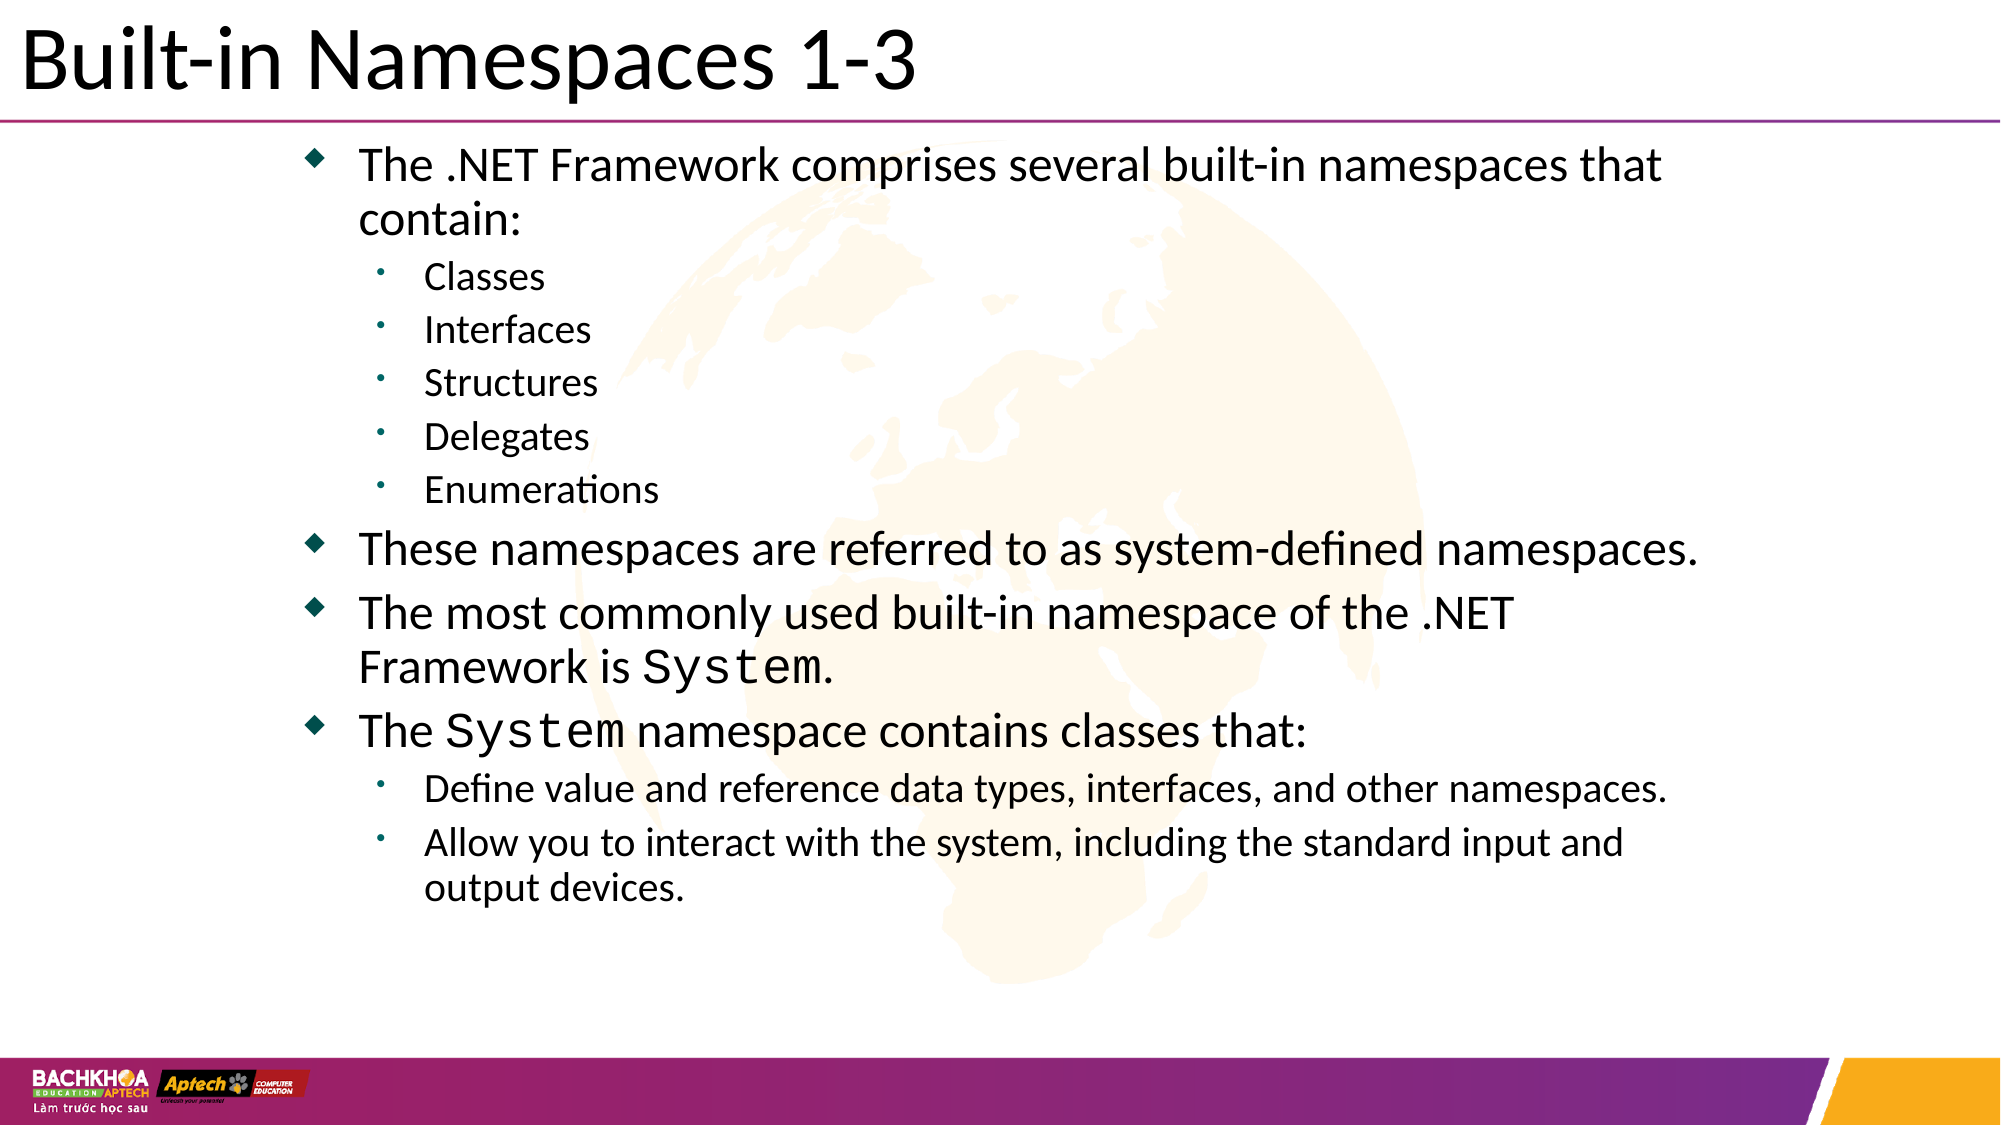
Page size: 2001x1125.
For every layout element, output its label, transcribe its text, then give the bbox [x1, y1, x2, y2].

title Built-in Namespaces 1-3 [5, 3, 1993, 116]
text_box The .NET Framework comprises several built-in namespaces that contain: Classes Interfaces Structures Delegates Enumerations These namespaces are referred to as system-defined namespaces. The most commonly used built-in namespace of the .NET Framework is System. The System namespace contains classes that: Define value and reference data types, interfaces, and other namespaces. Allow you to interact with the system, including the standard input and output devices. [287, 130, 1748, 1019]
picture [0, 0, 2001, 1125]
